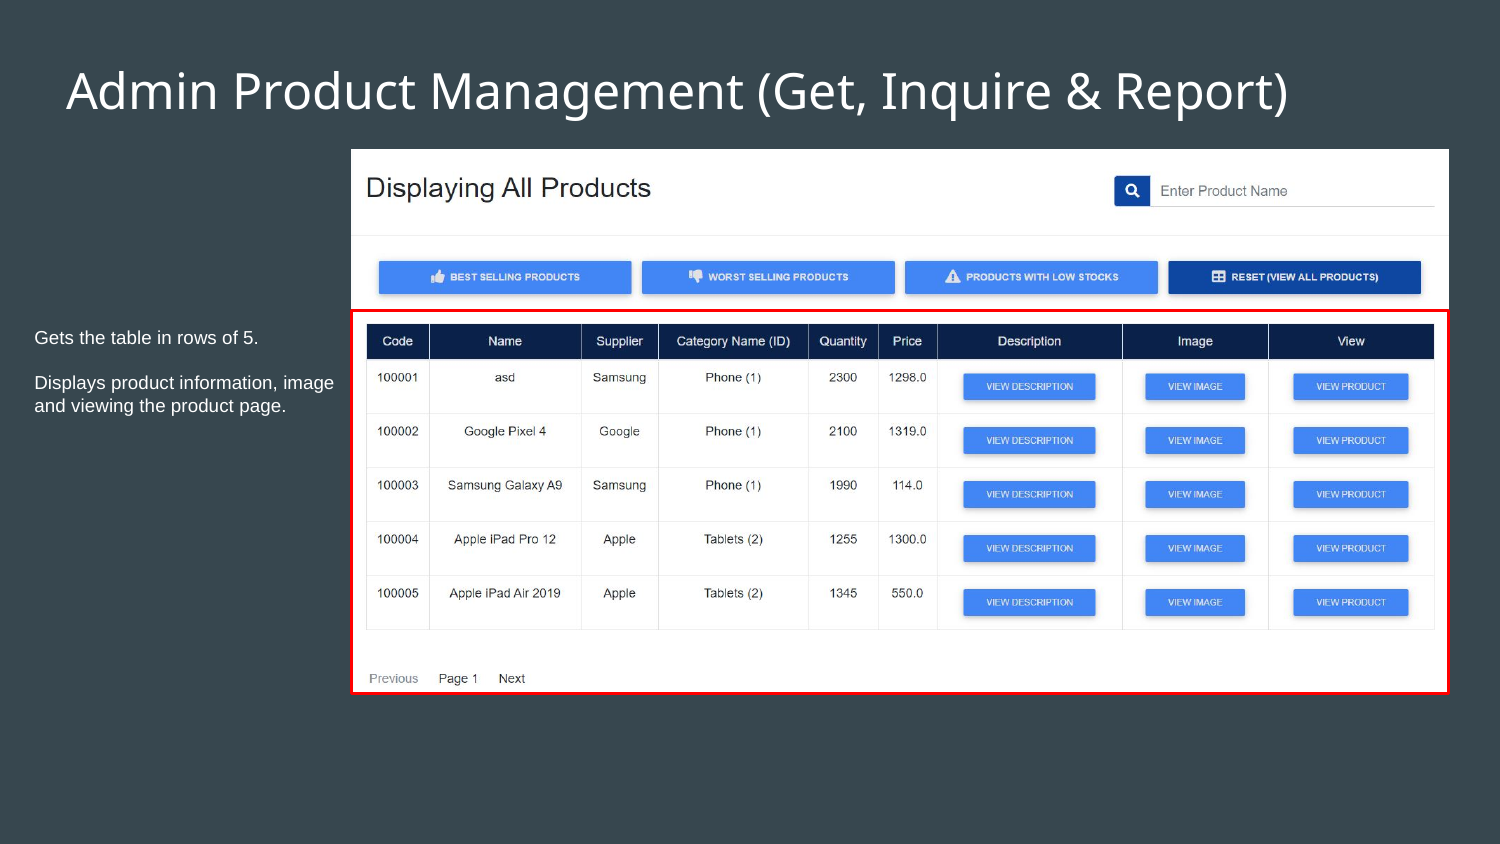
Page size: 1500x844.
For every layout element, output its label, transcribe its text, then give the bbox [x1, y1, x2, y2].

text_box Gets the table in rows of 5. Displays product information, image and viewing the product page. [19, 310, 346, 533]
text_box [351, 149, 1450, 694]
title Admin Product Management (Get, Inquire & Report) [51, 44, 1449, 139]
